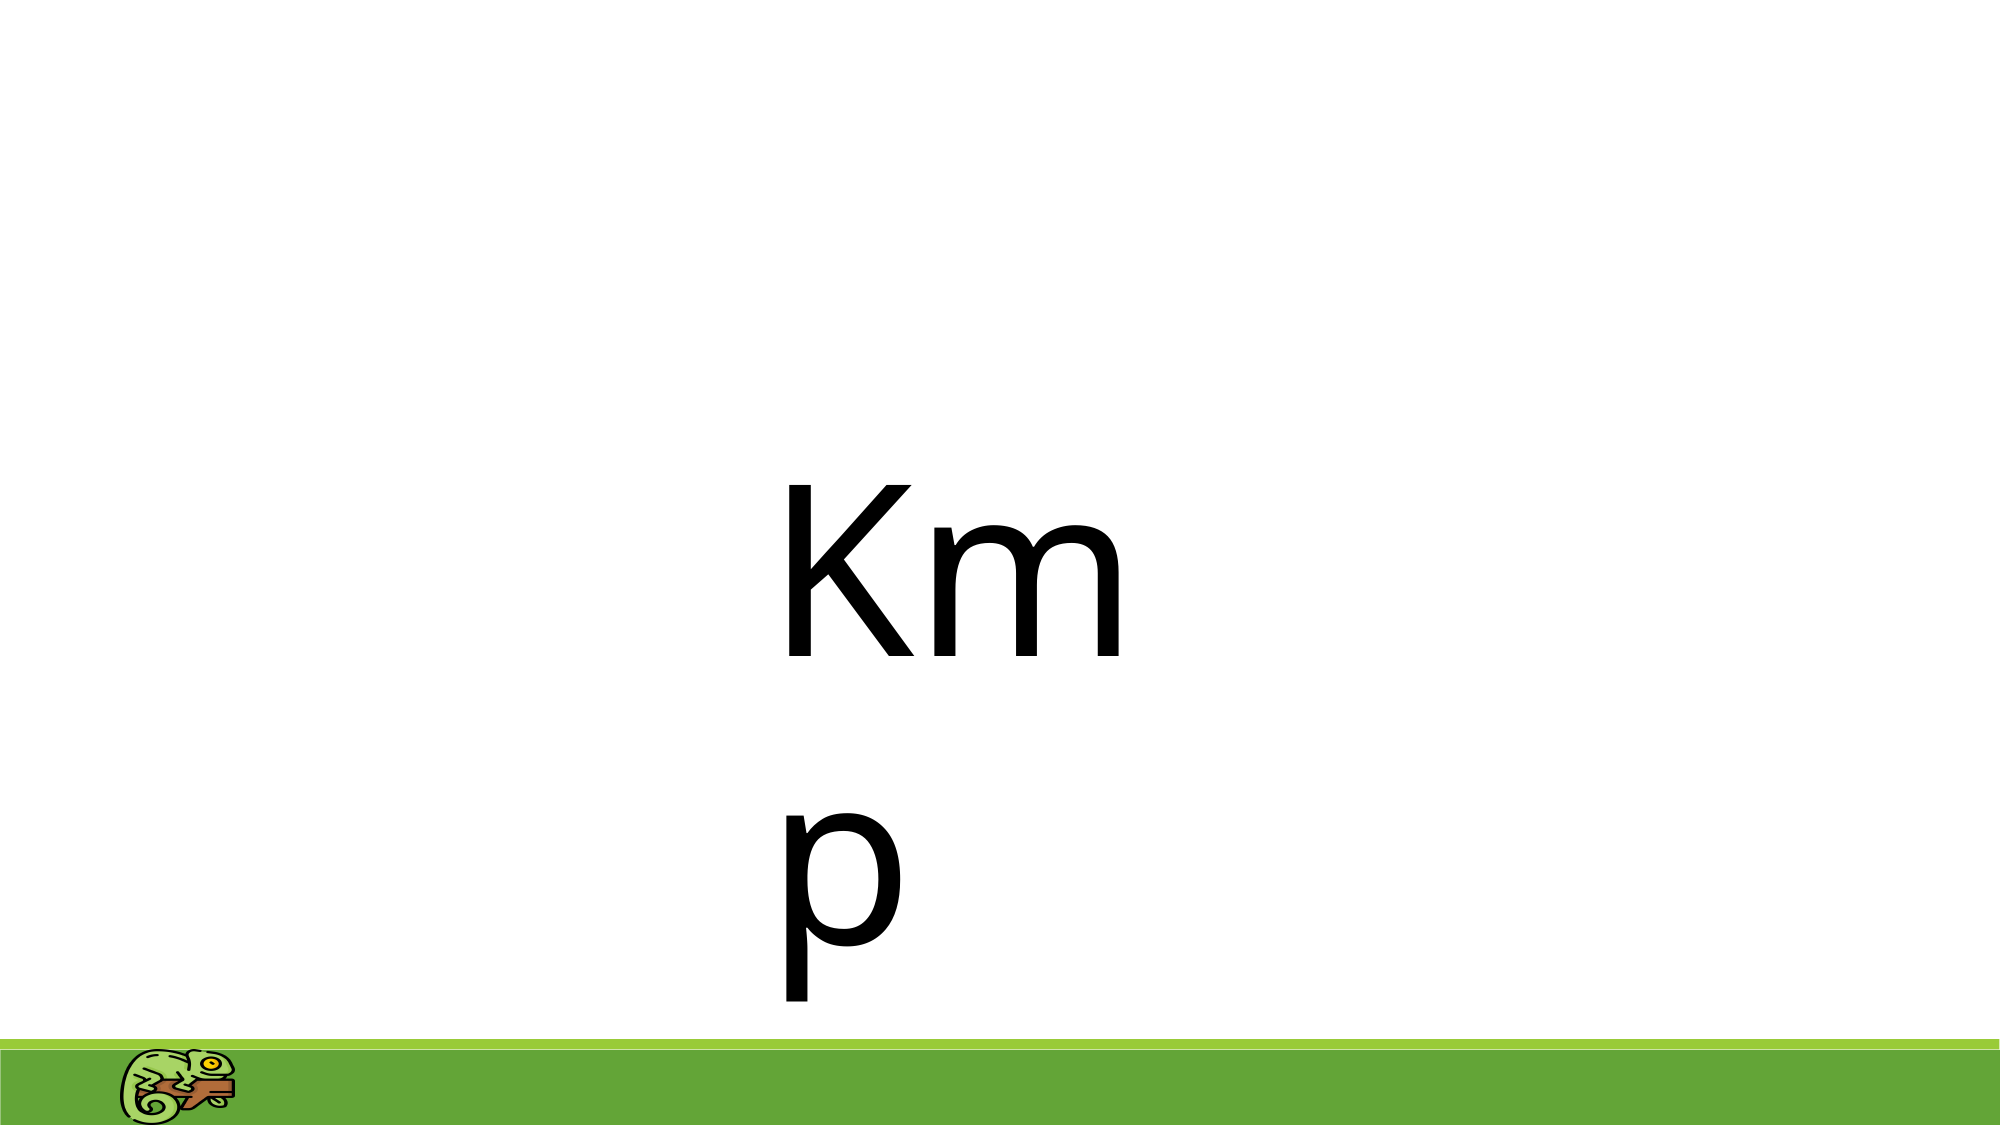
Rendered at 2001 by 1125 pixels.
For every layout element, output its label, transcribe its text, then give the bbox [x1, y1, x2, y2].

text_box Kmp [751, 409, 1249, 1000]
picture [120, 1049, 235, 1125]
